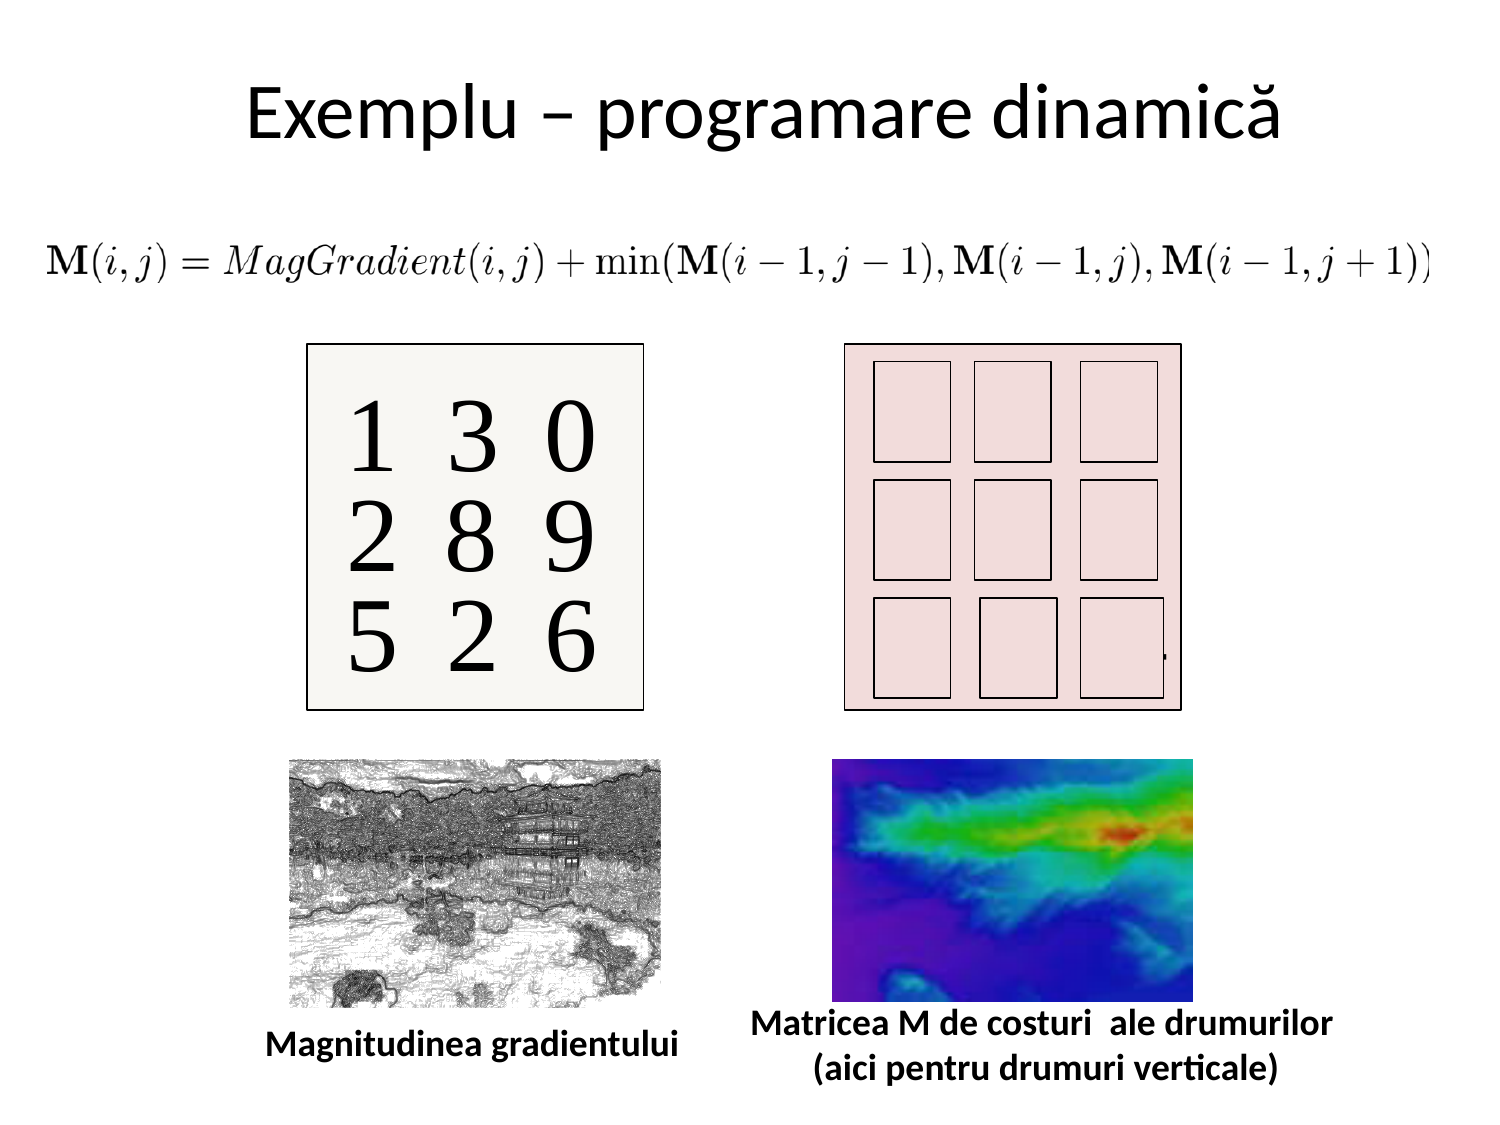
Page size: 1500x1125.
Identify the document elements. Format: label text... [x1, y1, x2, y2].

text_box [867, 355, 1185, 705]
picture [46, 241, 1430, 283]
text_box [306, 343, 644, 723]
text_box Magnitudinea gradientului [236, 1011, 709, 1072]
text_box Exemplu – programare dinamică [100, 13, 1429, 201]
text_box Matricea M de costuri ale drumurilor (aici pentru drumuri verticale) [731, 990, 1361, 1096]
picture [832, 759, 1194, 1002]
picture [288, 759, 662, 1009]
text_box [873, 361, 1158, 463]
text_box [844, 343, 1182, 711]
